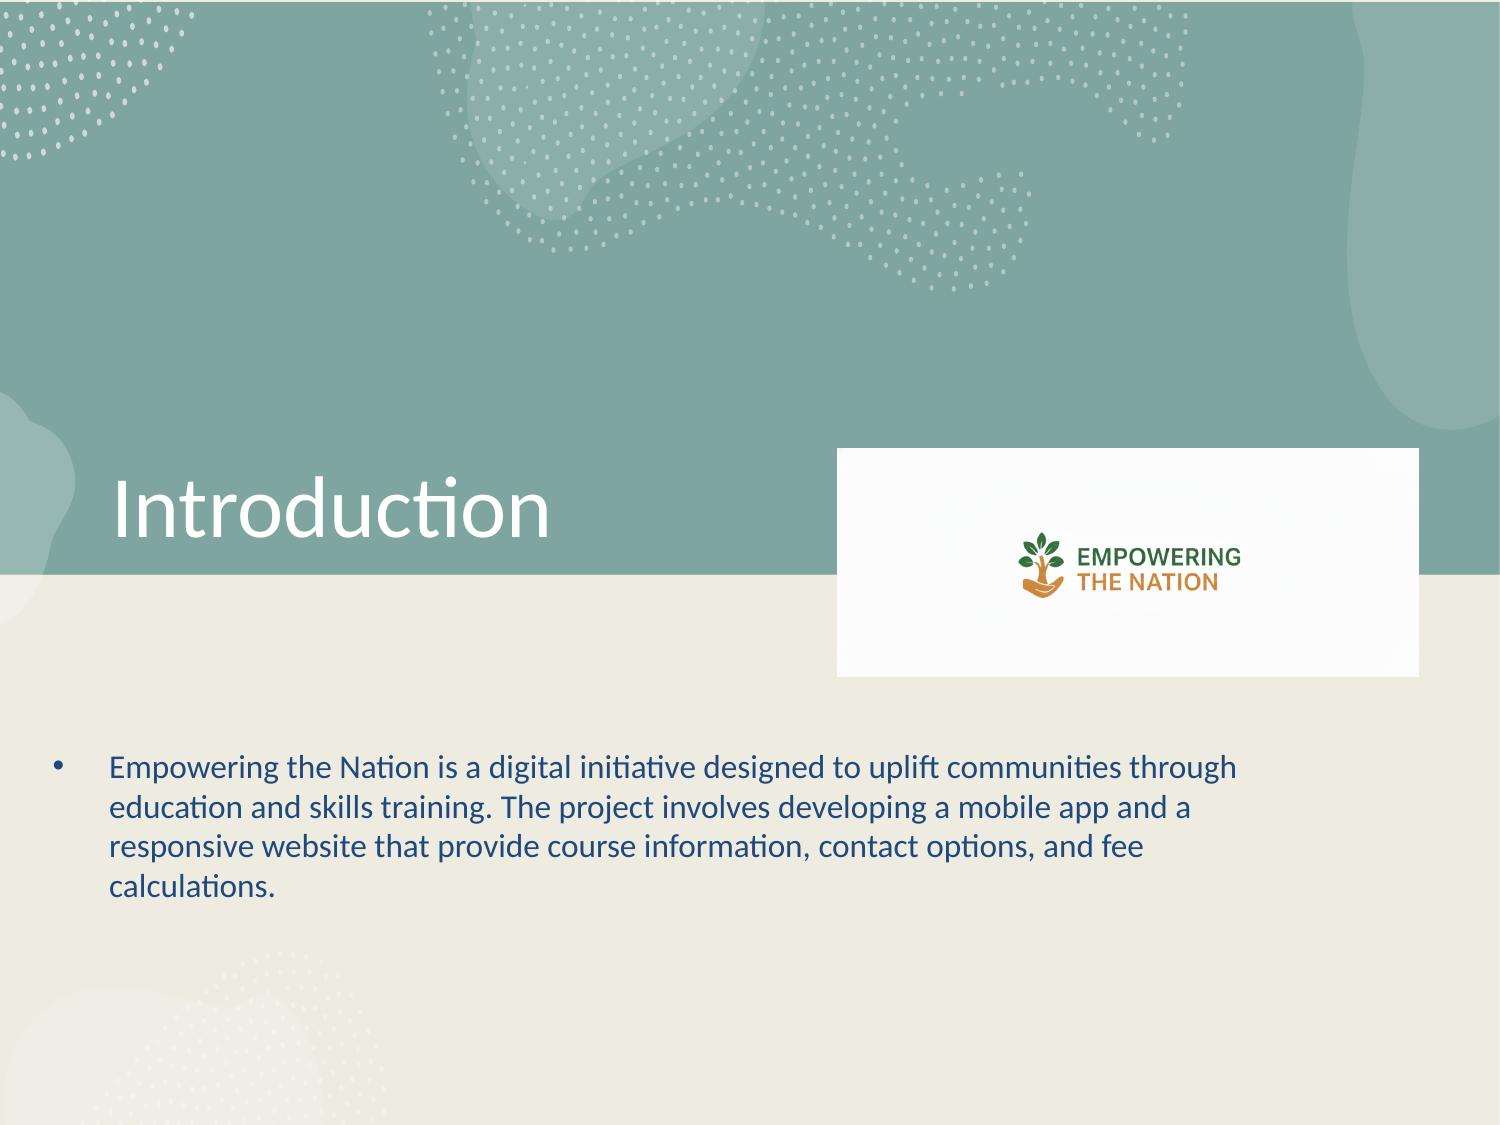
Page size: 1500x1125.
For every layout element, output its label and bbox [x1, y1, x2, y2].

text_box [0, 0, 1500, 1125]
